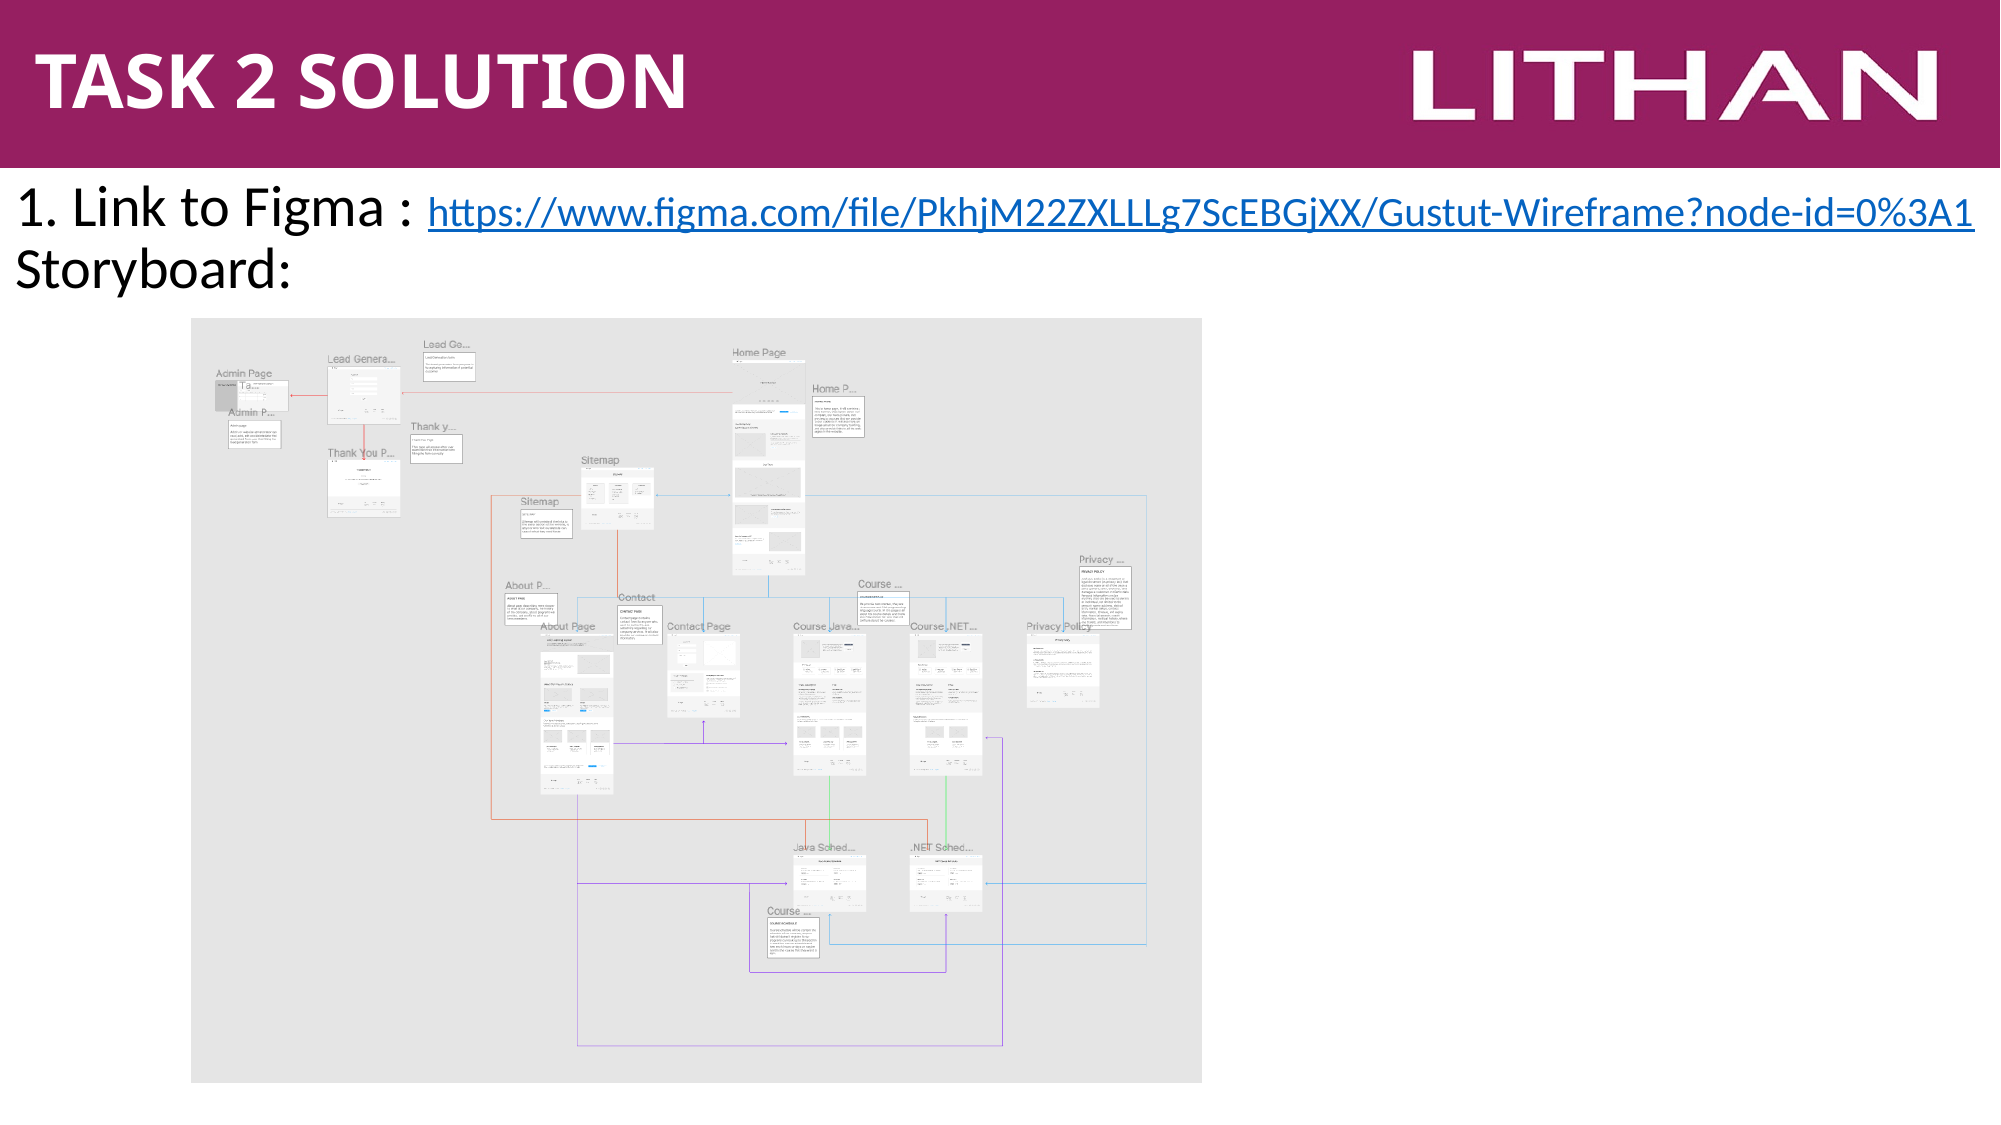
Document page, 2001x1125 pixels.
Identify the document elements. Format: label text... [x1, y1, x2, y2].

picture [191, 318, 1202, 1083]
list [1349, 0, 2000, 169]
text_box 1. Link to Figma : https://www.figma.com/file/PkhjM22ZXLLLg7ScEBGjXX/Gustut-Wireframe?node-id=0%3A1 Storyboard: [0, 168, 2000, 1125]
title TASK 2 SOLUTION [0, 0, 1349, 168]
